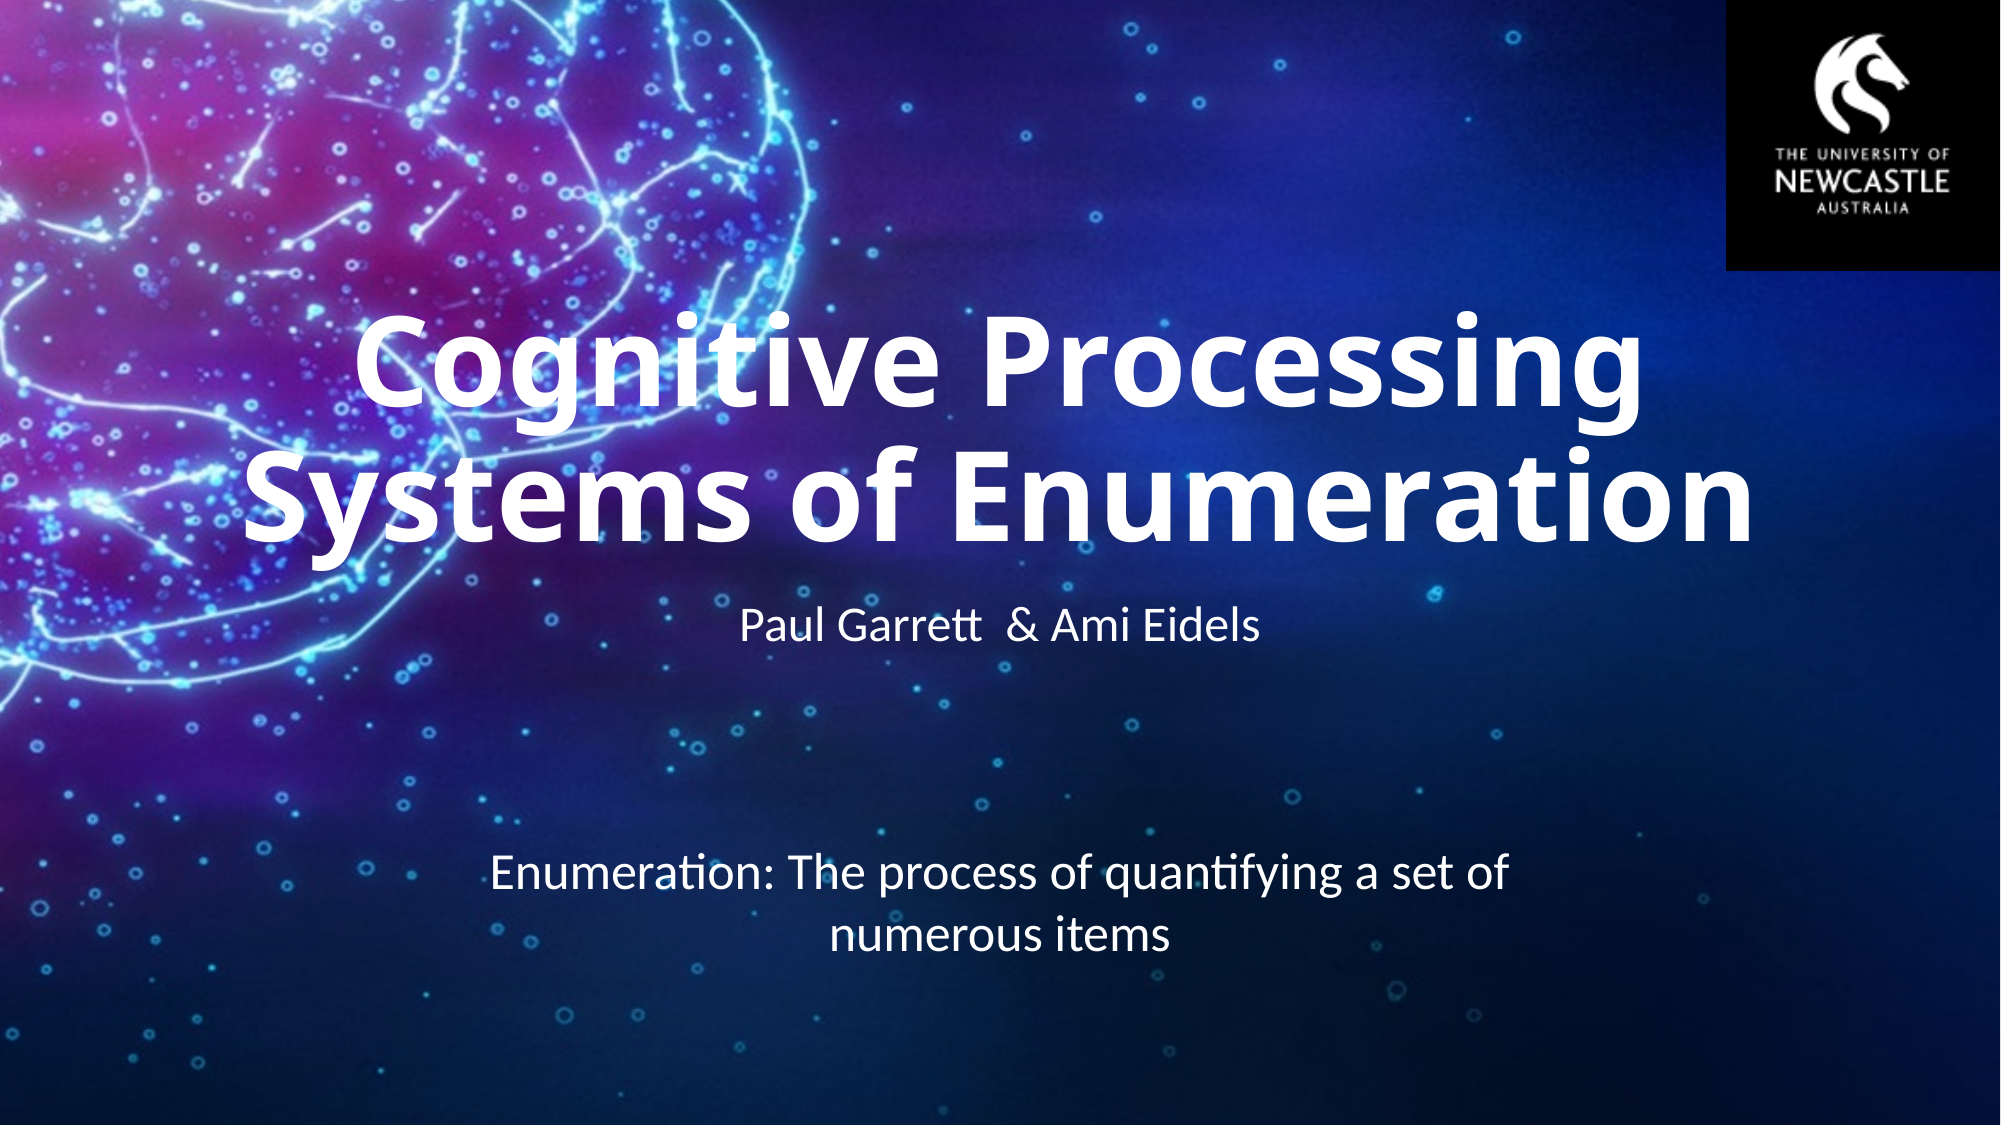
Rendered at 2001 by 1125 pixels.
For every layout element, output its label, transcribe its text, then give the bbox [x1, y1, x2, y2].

text_box Enumeration: The process of quantifying a set of numerous items [407, 829, 1593, 970]
picture [0, 0, 2001, 1125]
title Cognitive Processing Systems of Enumeration [150, 184, 1850, 576]
subtitle Paul Garrett & Ami Eidels [249, 590, 1750, 863]
